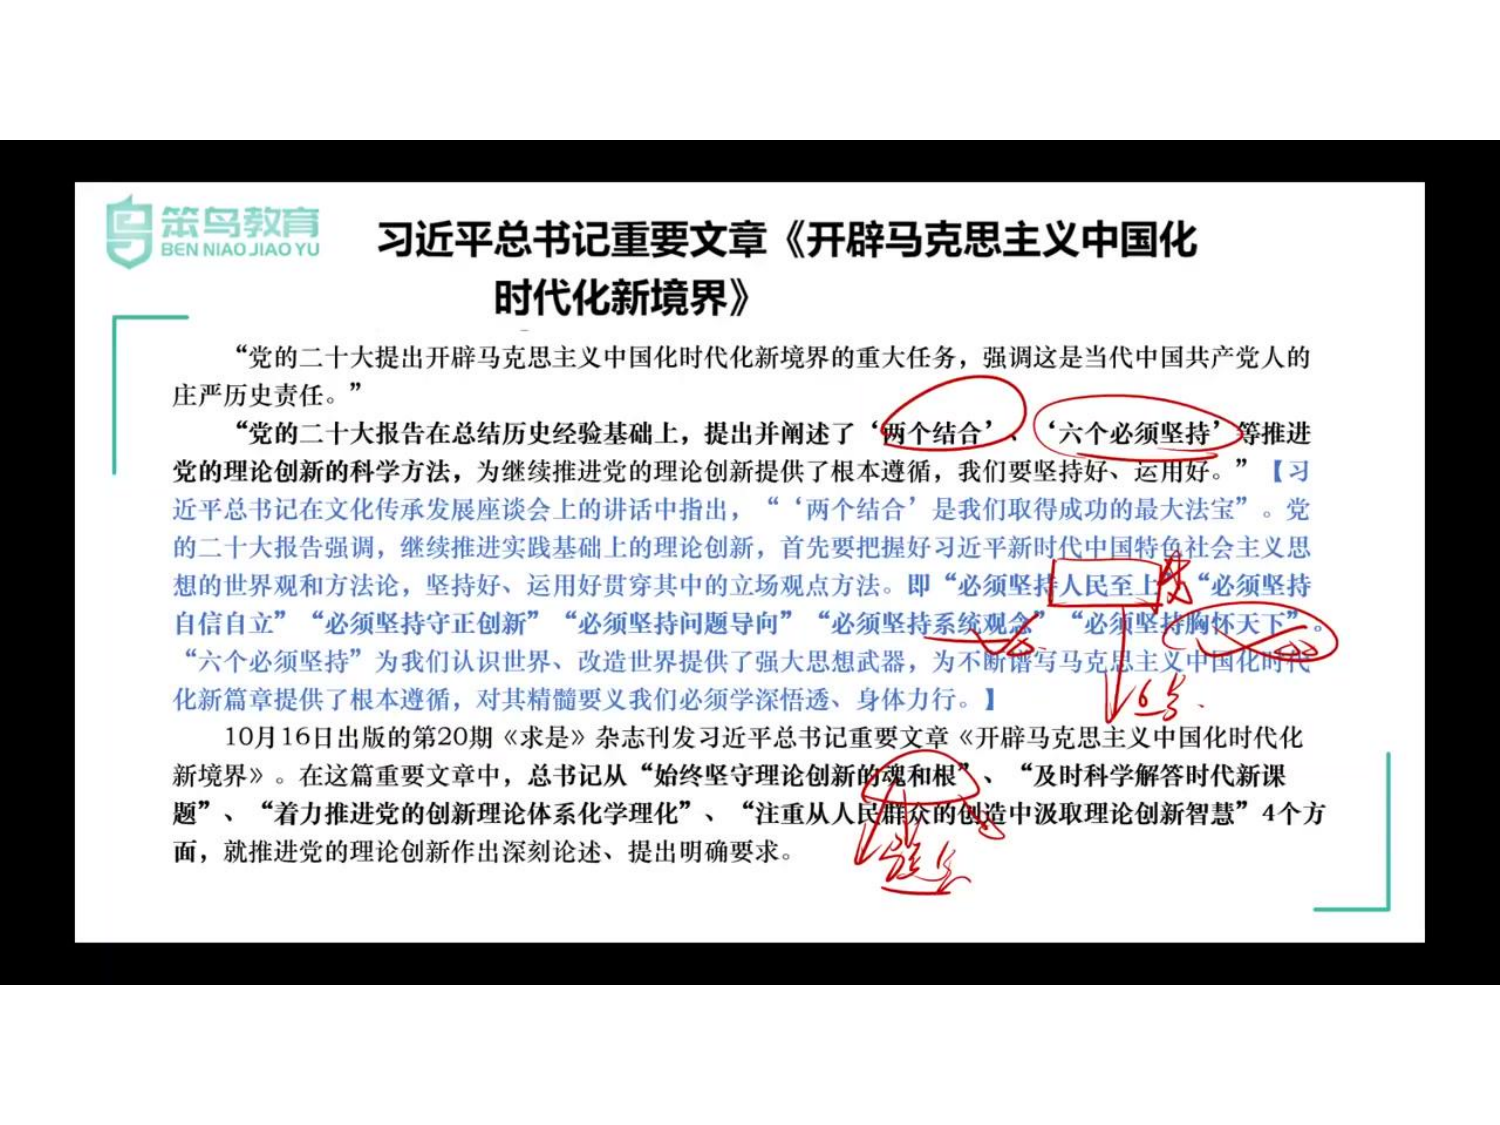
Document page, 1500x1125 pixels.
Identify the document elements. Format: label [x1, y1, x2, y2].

picture [0, 140, 1500, 985]
